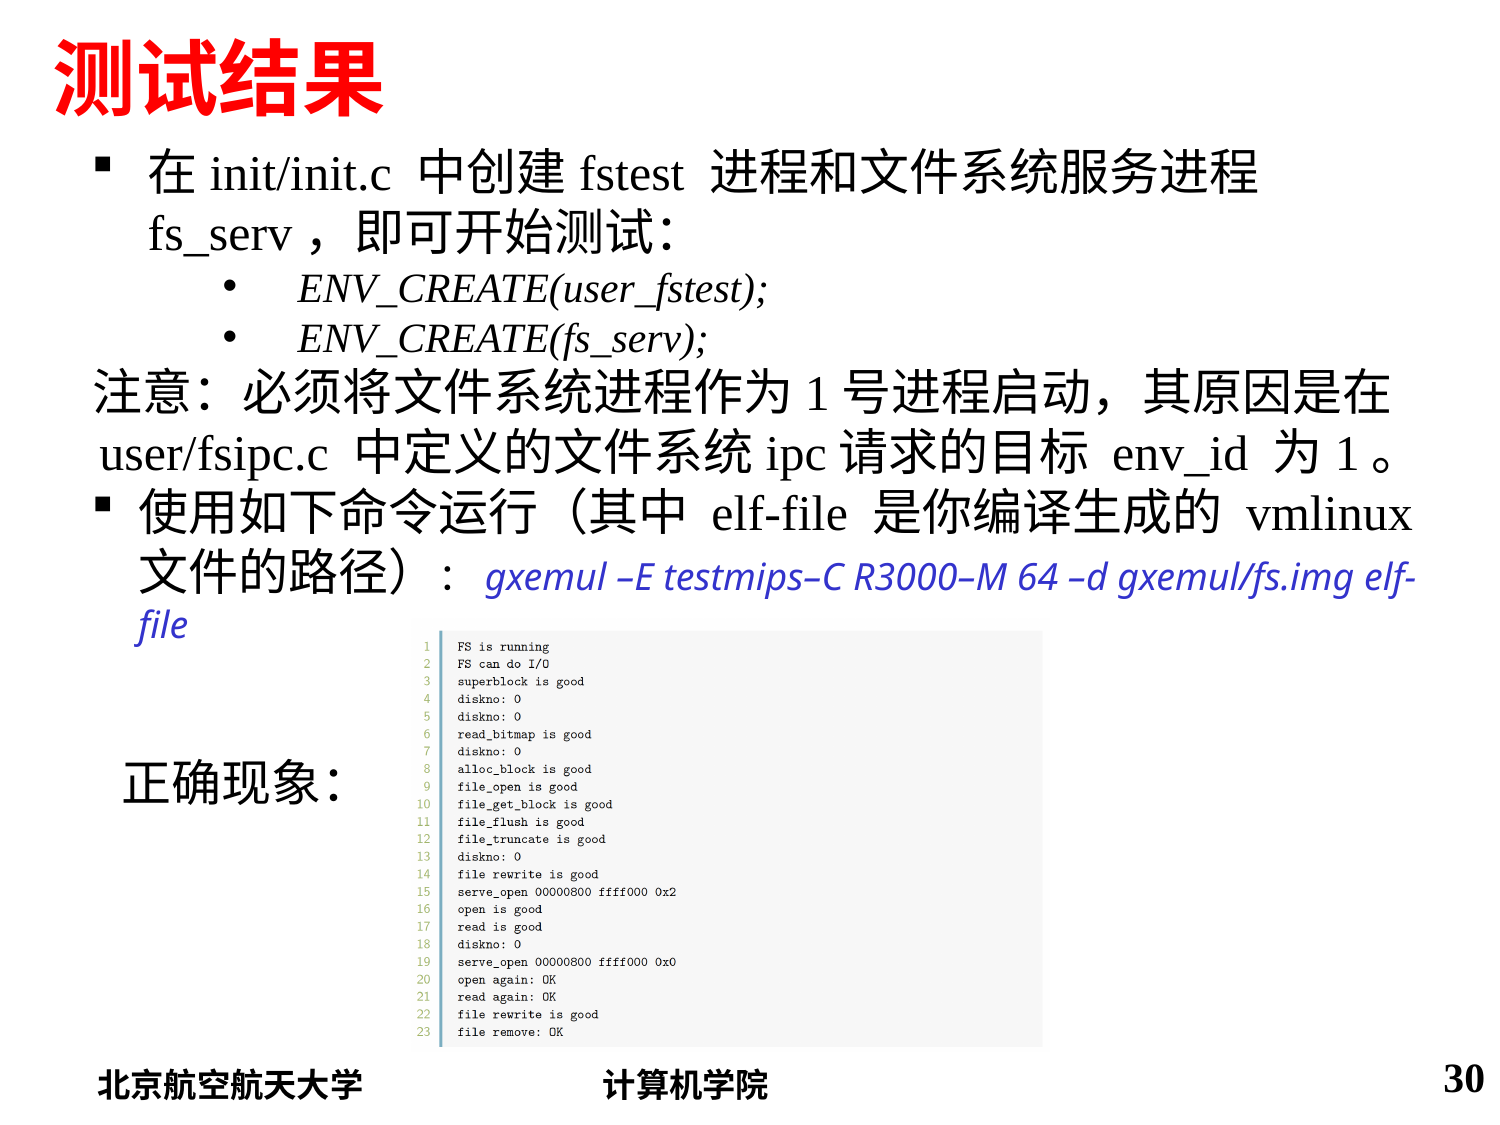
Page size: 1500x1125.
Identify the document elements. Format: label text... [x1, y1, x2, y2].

picture [411, 618, 1051, 1052]
text_box 在init/init.c 中创建fstest 进程和文件系统服务进程fs_serv，即可开始测试： ENV_CREATE(user_fstest); ENV_CREATE(fs_serv); 注意：必须将文件系统进程作为1号进程启动，其原因是在user/fsipc.c 中定义的文件系统ipc请求的目标 env_id 为1。 使用如下命令运行（其中 elf-file 是你编译生成的 vmlinux 文件的路径）：gxemul –E testmips–C R3000–M 64 –d gxemul/fs.img elf-file [76, 133, 1442, 704]
text_box 正确现象： [106, 743, 406, 819]
title 测试结果 [37, 31, 1415, 120]
